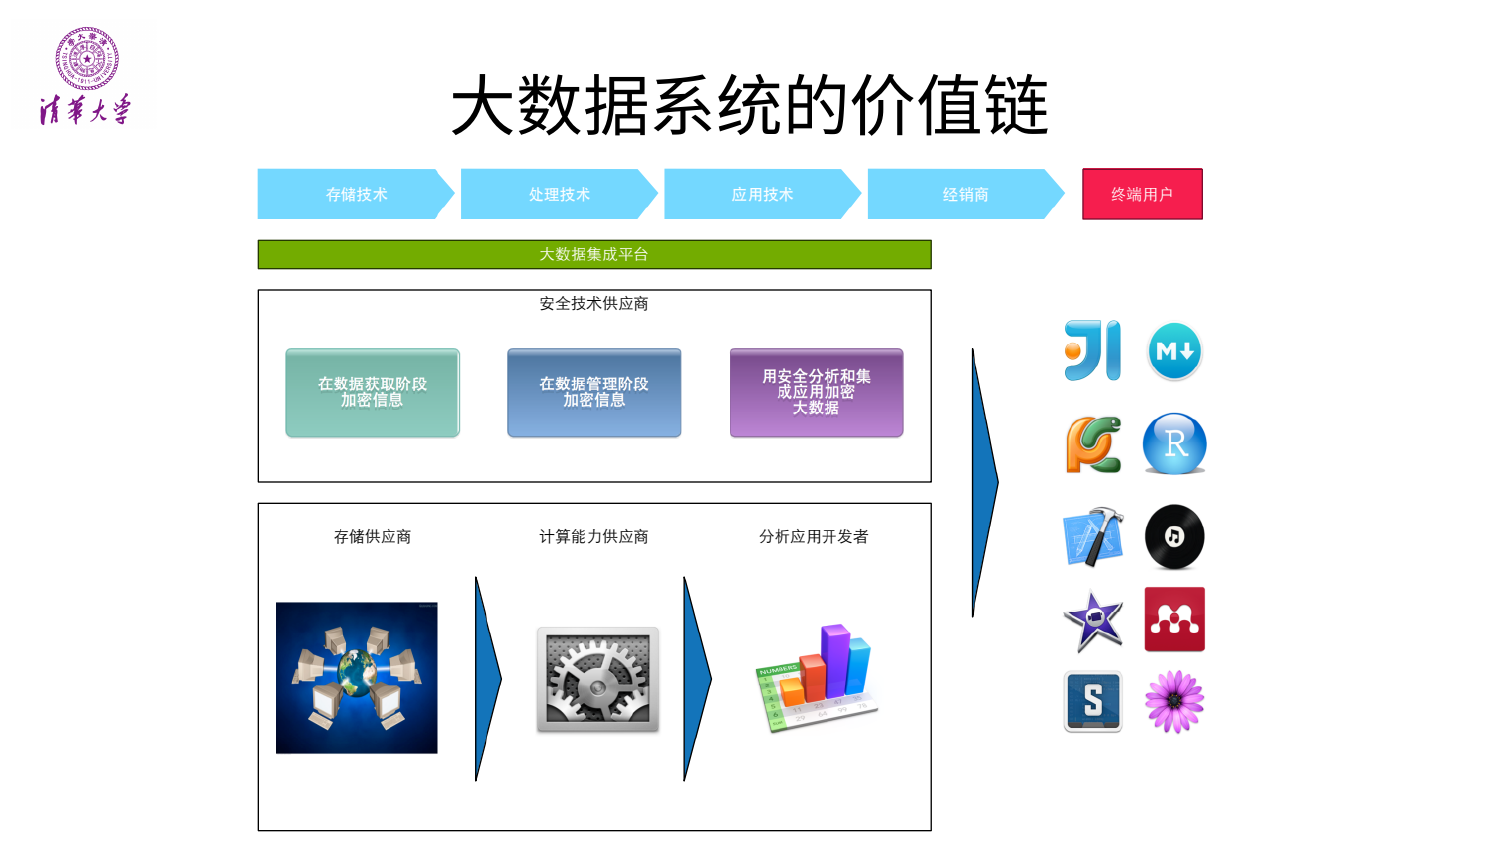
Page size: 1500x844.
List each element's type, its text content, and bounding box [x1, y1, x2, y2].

title 大数据系统的价值链 [75, 33, 1425, 175]
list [243, 153, 1216, 844]
